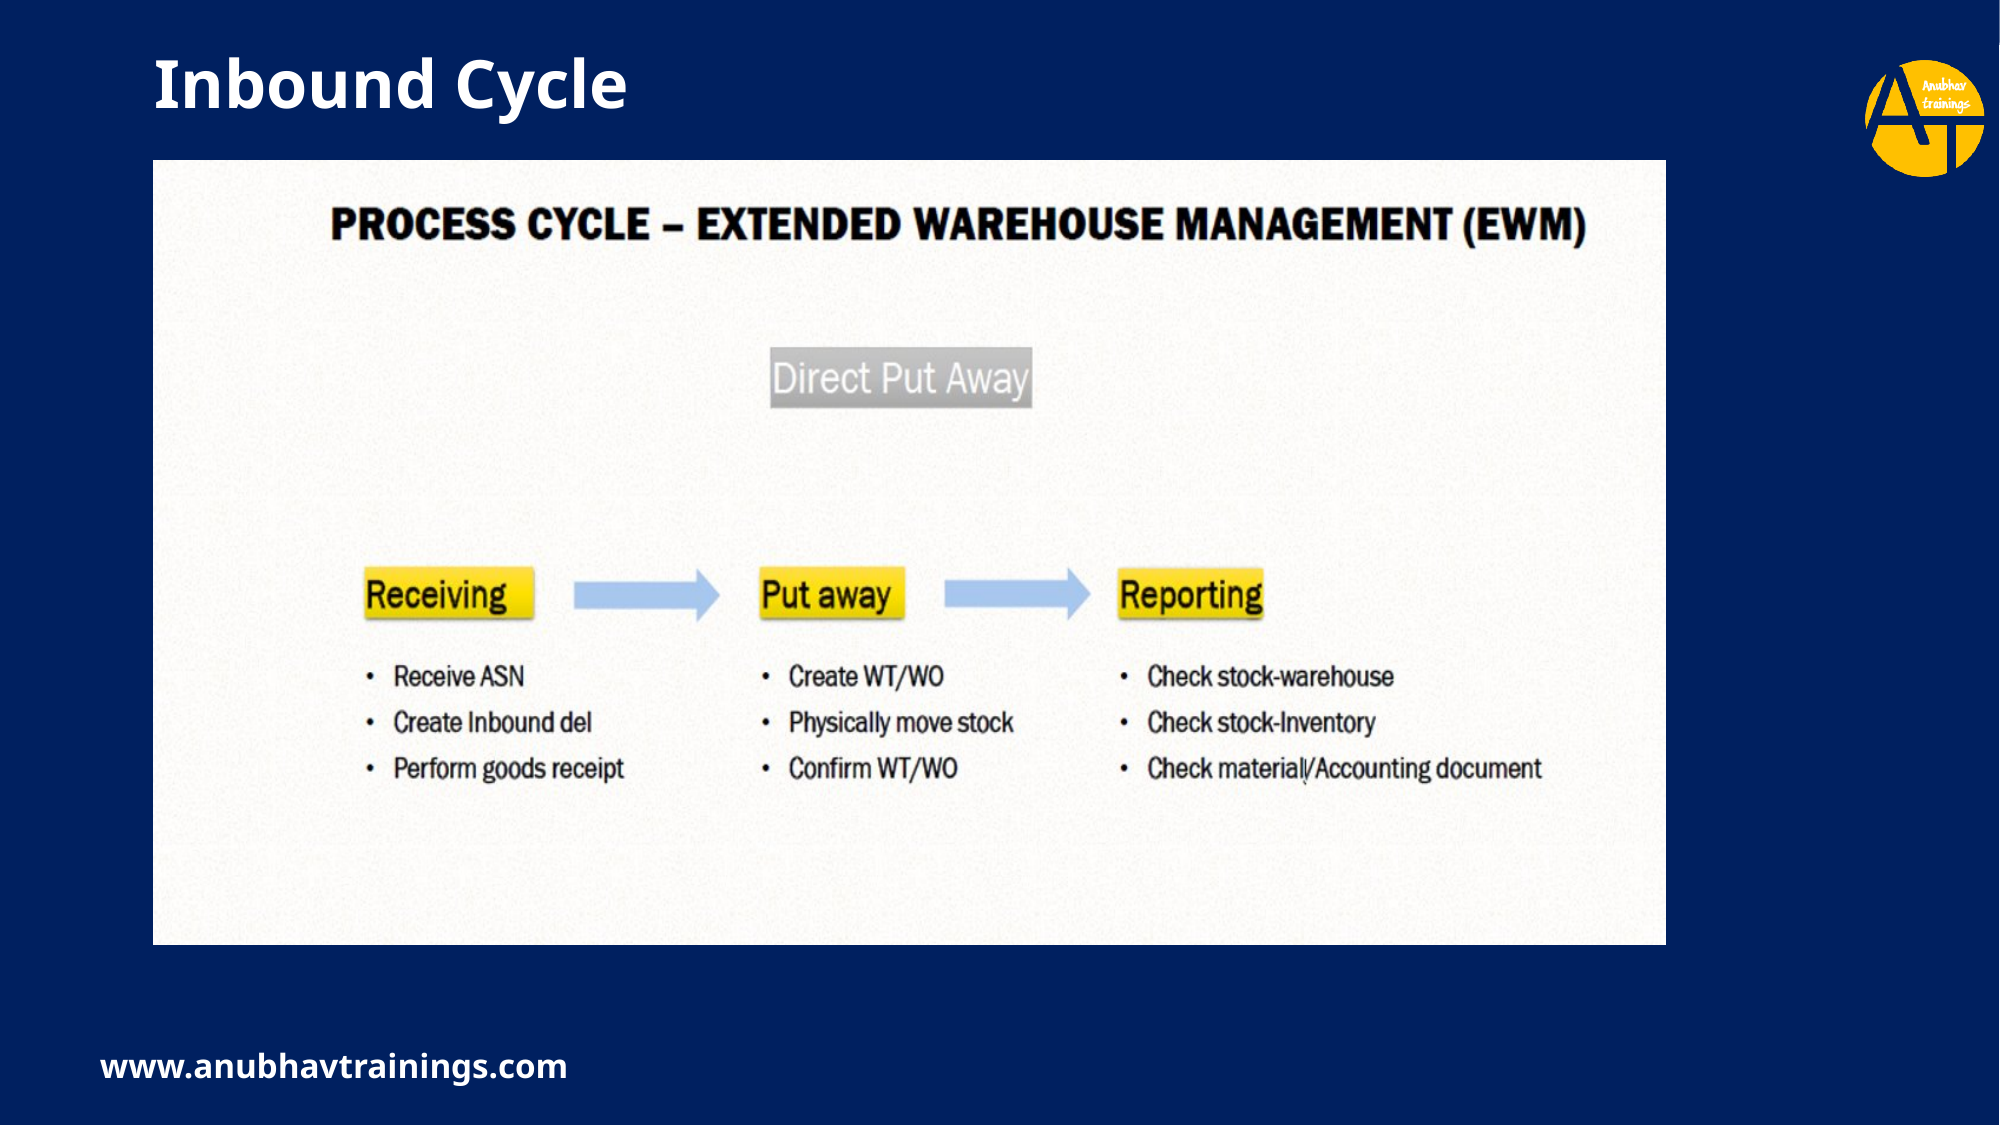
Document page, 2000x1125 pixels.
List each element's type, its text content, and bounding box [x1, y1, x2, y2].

title Inbound Cycle [154, 23, 1955, 141]
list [153, 160, 1666, 945]
text_box www.anubhavtrainings.com [17, 1035, 652, 1096]
picture [1853, 52, 1991, 187]
